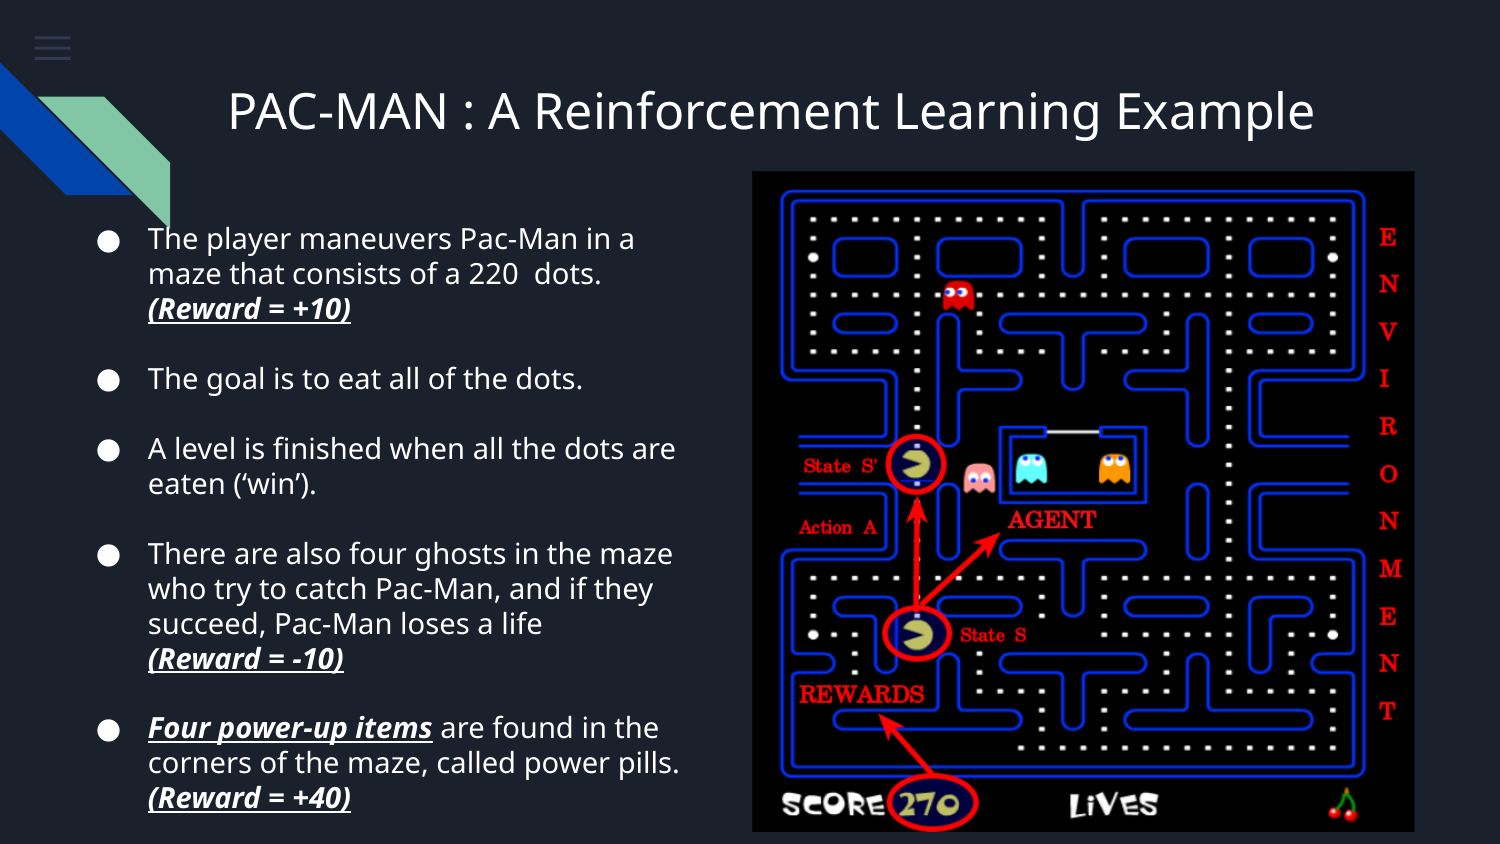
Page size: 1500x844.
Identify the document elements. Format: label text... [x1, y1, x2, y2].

picture [749, 159, 1458, 833]
text_box The player maneuvers Pac-Man in a maze that consists of a 220 dots. (Reward = +10) The goal is to eat all of the dots. A level is finished when all the dots are eaten (‘win’). There are also four ghosts in the maze who try to catch Pac-Man, and if they succeed, Pac-Man loses a life (Reward = -10) Four power-up items are found in the corners of the maze, called power pills. (Reward = +40) [57, 170, 697, 674]
title PAC-MAN : A Reinforcement Learning Example [212, 64, 1368, 215]
